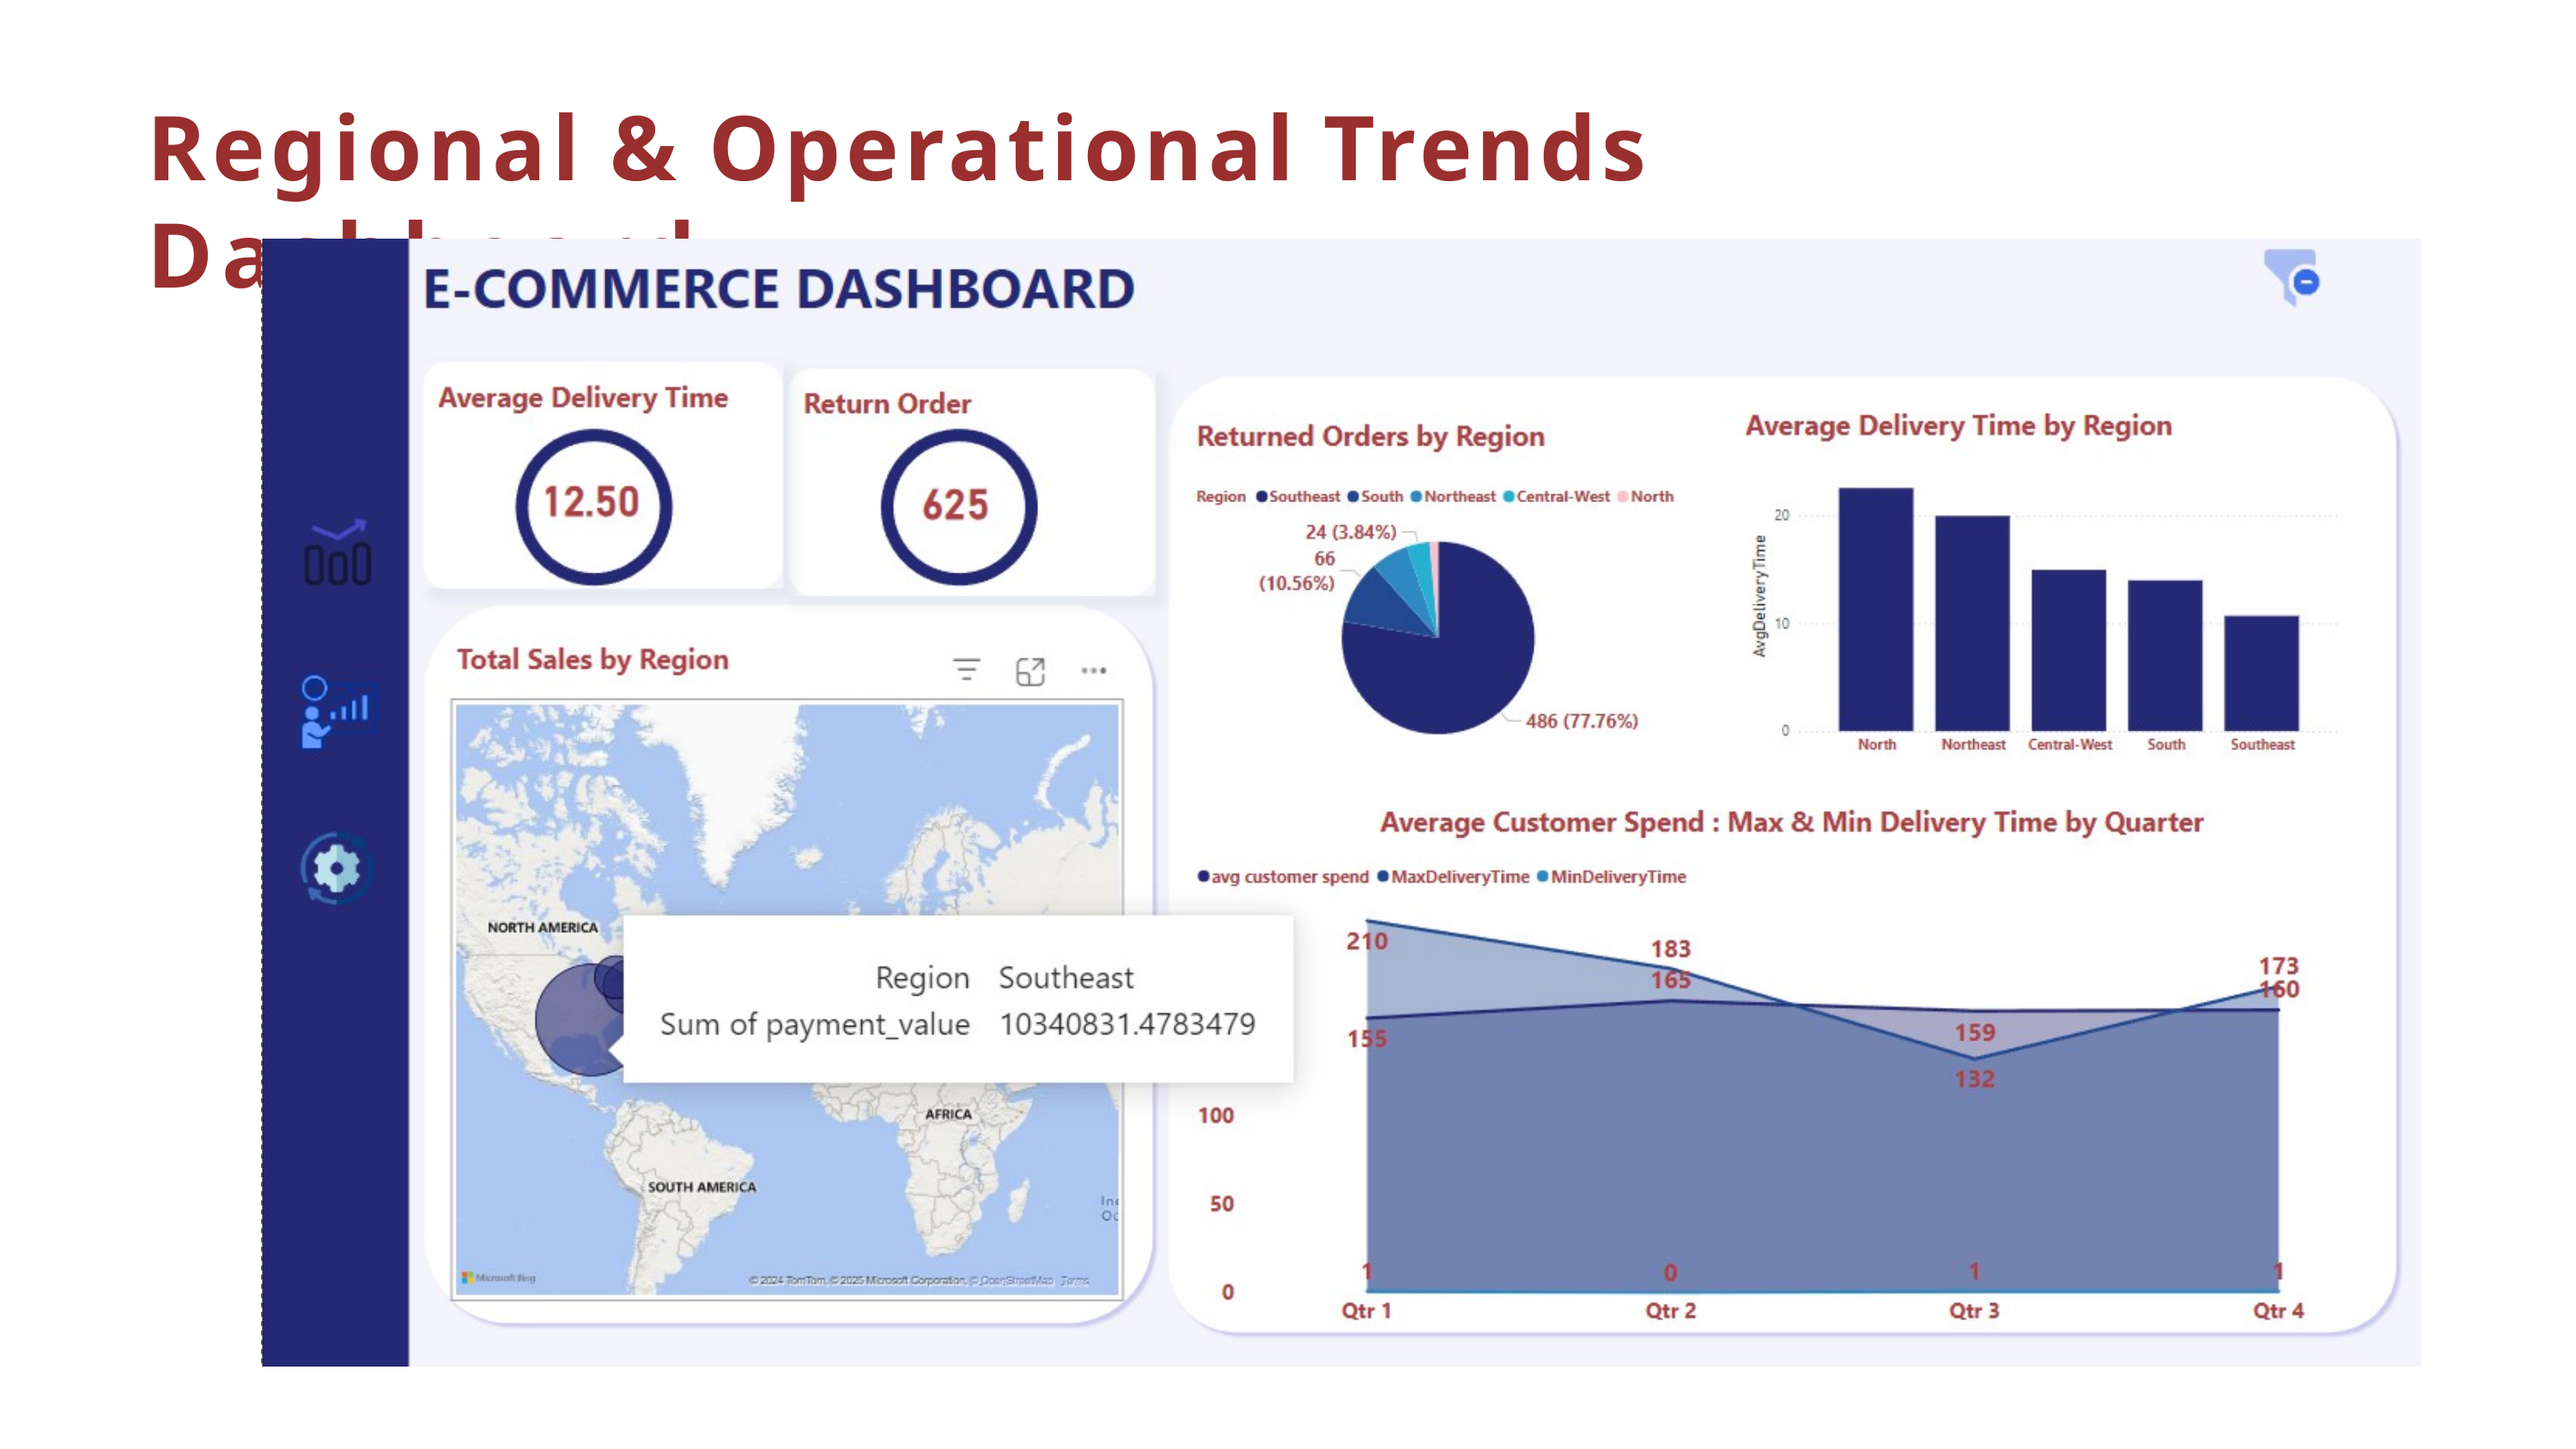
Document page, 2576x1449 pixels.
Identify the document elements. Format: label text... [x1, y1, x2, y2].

title Regional & Operational Trends Dashboard [145, 88, 2084, 333]
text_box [260, 239, 2421, 1367]
